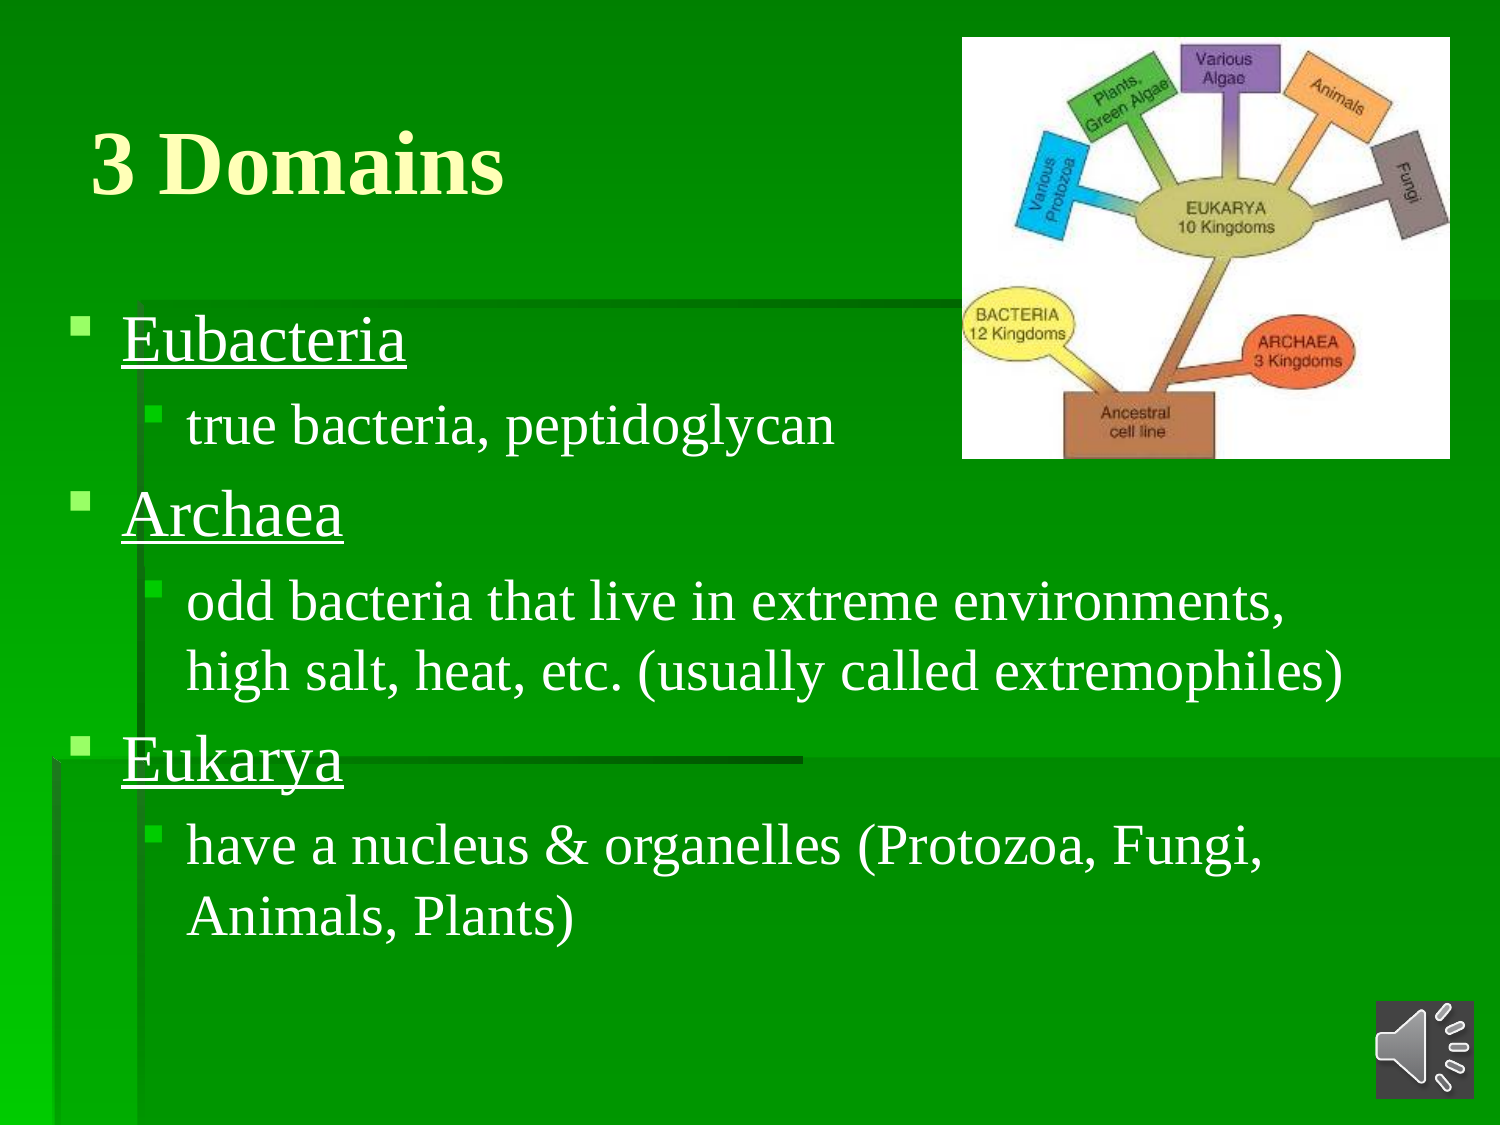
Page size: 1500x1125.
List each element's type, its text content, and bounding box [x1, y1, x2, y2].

picture [1374, 999, 1476, 1101]
picture [962, 37, 1451, 459]
title 3 Domains [74, 39, 958, 276]
list Eubacteria true bacteria, peptidoglycan Archaea odd bacteria that live in extreme environments, high salt, heat, etc. (usually called extremophiles) Eukarya have a nucleus & organelles (Protozoa, Fungi, Animals, Plants) [49, 287, 1363, 1051]
